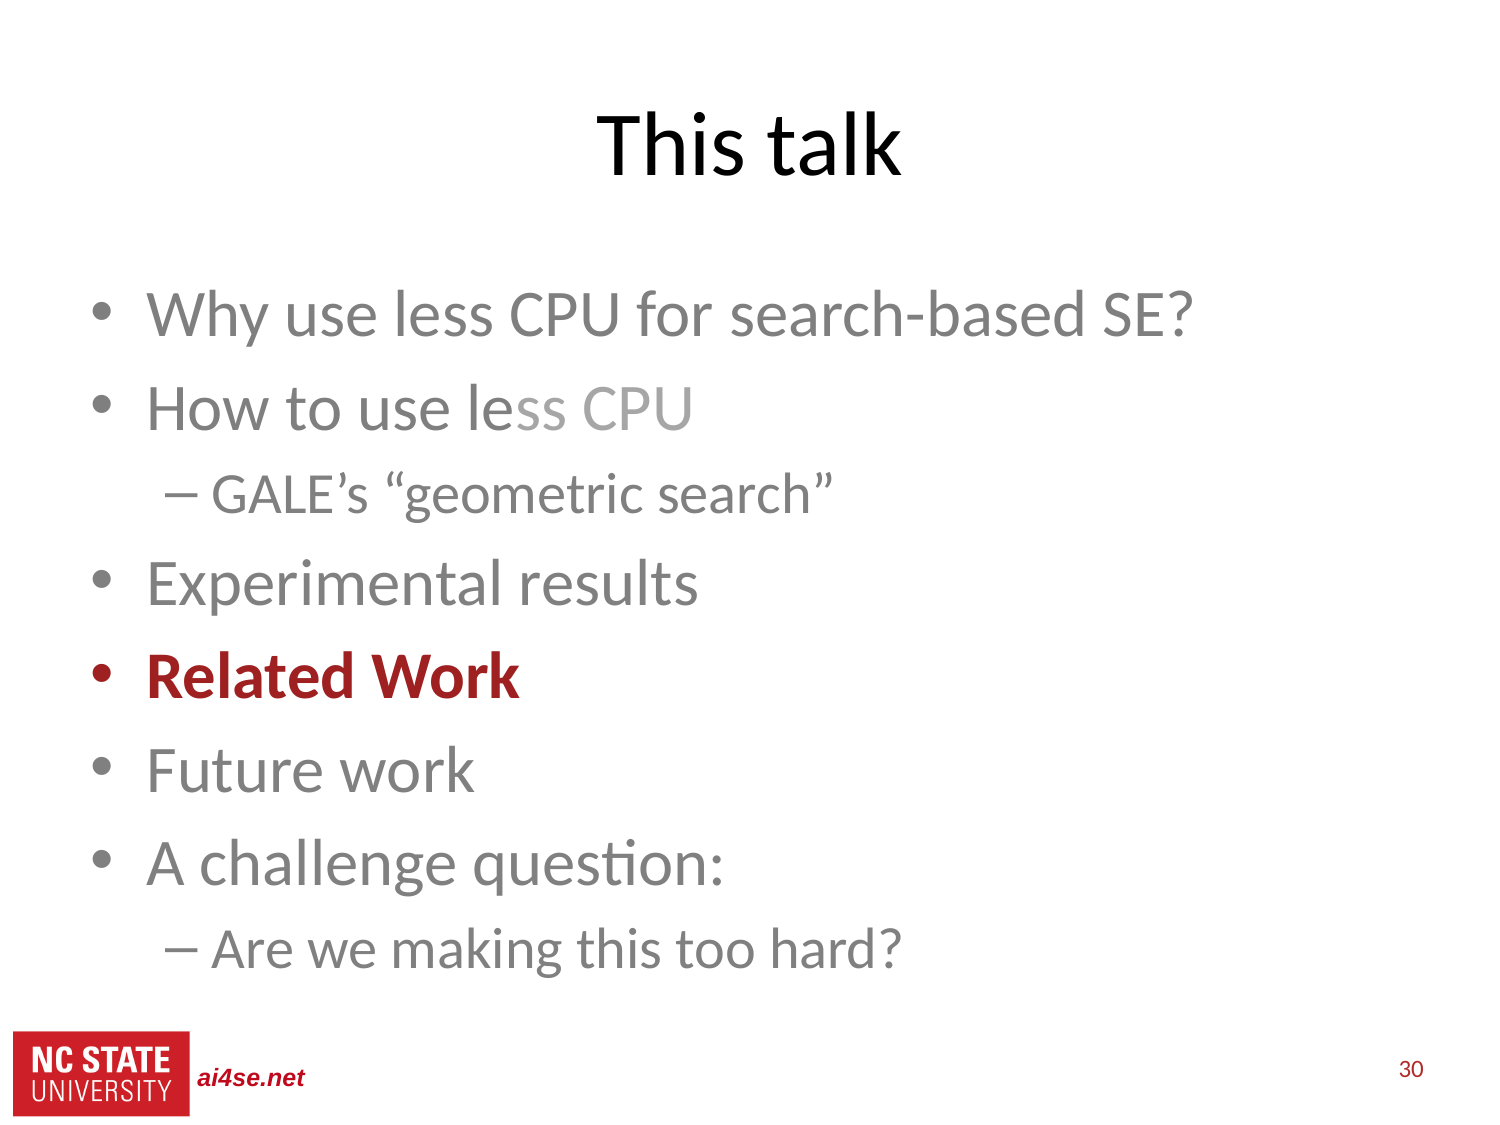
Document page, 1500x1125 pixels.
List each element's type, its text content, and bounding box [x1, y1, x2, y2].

title This talk [75, 45, 1425, 233]
list Why use less CPU for search-based SE? How to use less CPU GALE’s “geometric search” Experimental results Related Work Future work A challenge question: Are we making this too hard? [75, 262, 1425, 1005]
picture [13, 1030, 191, 1118]
